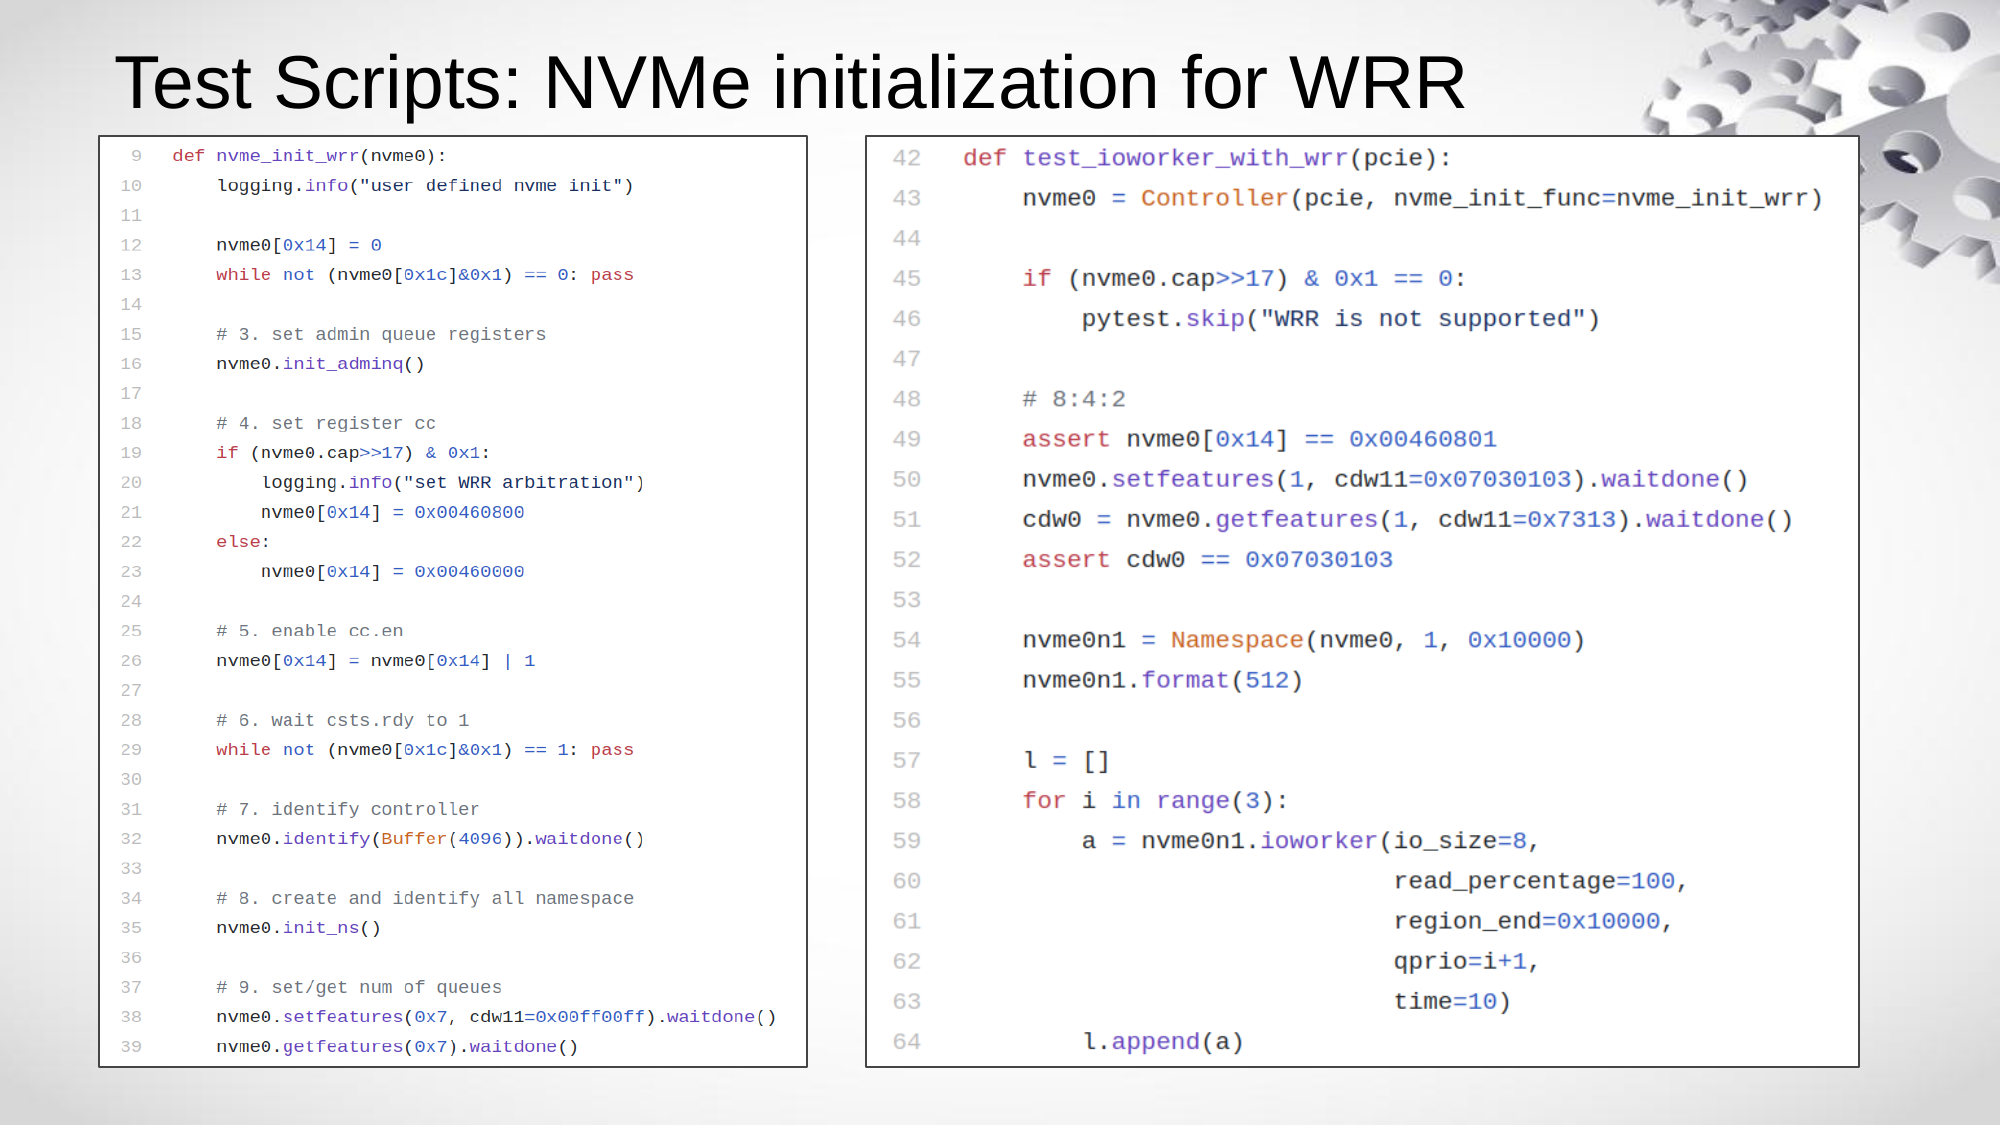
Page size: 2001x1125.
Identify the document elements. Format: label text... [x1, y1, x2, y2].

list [866, 136, 1859, 1066]
picture [0, 0, 2000, 1125]
title Test Scripts: NVMe initialization for WRR [99, 31, 1900, 127]
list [99, 136, 807, 1066]
